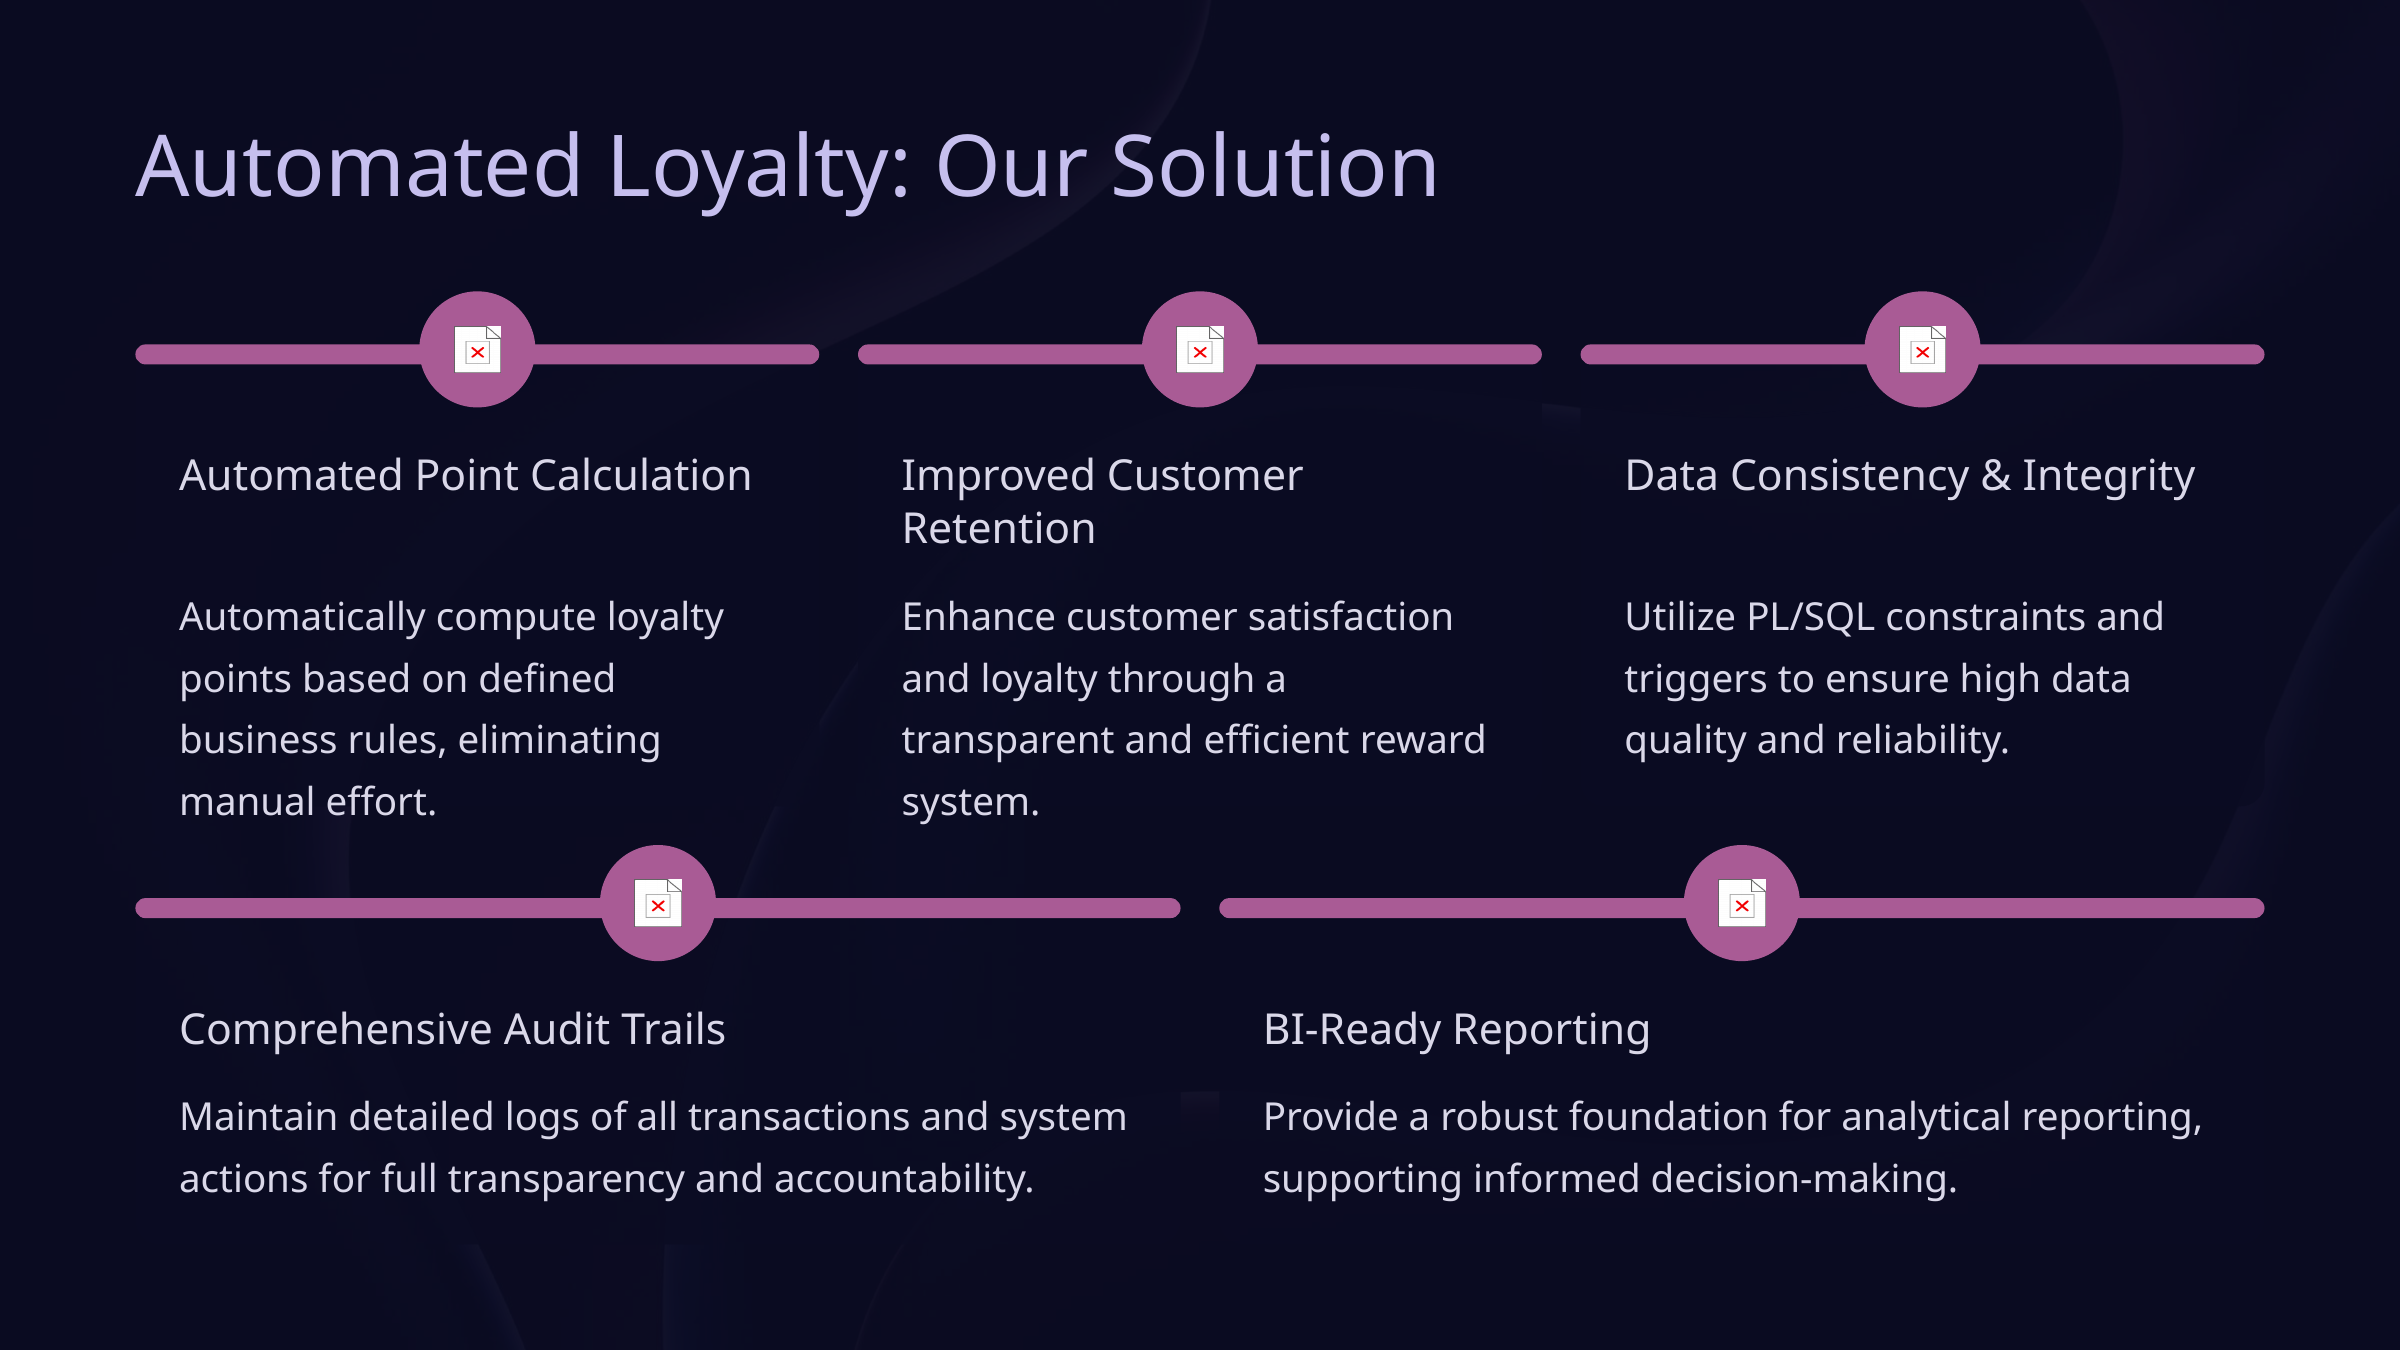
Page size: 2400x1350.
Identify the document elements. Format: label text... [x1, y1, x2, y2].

text_box Automatically compute loyalty points based on defined business rules, eliminating manual effort. [179, 576, 776, 763]
text_box Improved Customer Retention [901, 446, 1499, 554]
text_box Provide a robust foundation for analytical reporting, supporting informed decision-making. [1263, 1076, 2221, 1201]
picture [1718, 879, 1766, 927]
text_box [1864, 291, 1981, 408]
text_box [1979, 344, 2265, 365]
text_box [599, 845, 717, 962]
picture [454, 326, 501, 373]
text_box Enhance customer satisfaction and loyalty through a transparent and efficient reward system. [901, 576, 1499, 763]
text_box [715, 898, 1181, 919]
text_box [135, 916, 1181, 1245]
text_box [858, 362, 1542, 807]
text_box [1580, 362, 2265, 807]
picture [634, 879, 682, 927]
text_box Data Consistency & Integrity [1624, 446, 2221, 554]
text_box Automated Loyalty: Our Solution [135, 106, 1503, 214]
text_box [1580, 344, 1866, 365]
text_box [534, 344, 820, 365]
text_box Comprehensive Audit Trails [179, 999, 757, 1054]
text_box [1141, 291, 1258, 408]
text_box [135, 344, 421, 365]
text_box Automated Point Calculation [179, 446, 776, 554]
text_box BI-Ready Reporting [1263, 999, 1694, 1054]
text_box [1219, 898, 1685, 919]
text_box [135, 362, 820, 807]
text_box [135, 898, 601, 919]
text_box [1257, 344, 1542, 365]
text_box [1219, 916, 2265, 1245]
picture [1899, 326, 1946, 373]
text_box Maintain detailed logs of all transactions and system actions for full transparency and accountability. [179, 1076, 1137, 1201]
text_box [1798, 898, 2265, 919]
text_box Utilize PL/SQL constraints and triggers to ensure high data quality and reliability. [1624, 576, 2221, 763]
picture [1176, 326, 1224, 373]
text_box [858, 344, 1143, 365]
text_box [1683, 845, 1800, 962]
text_box [419, 291, 536, 408]
